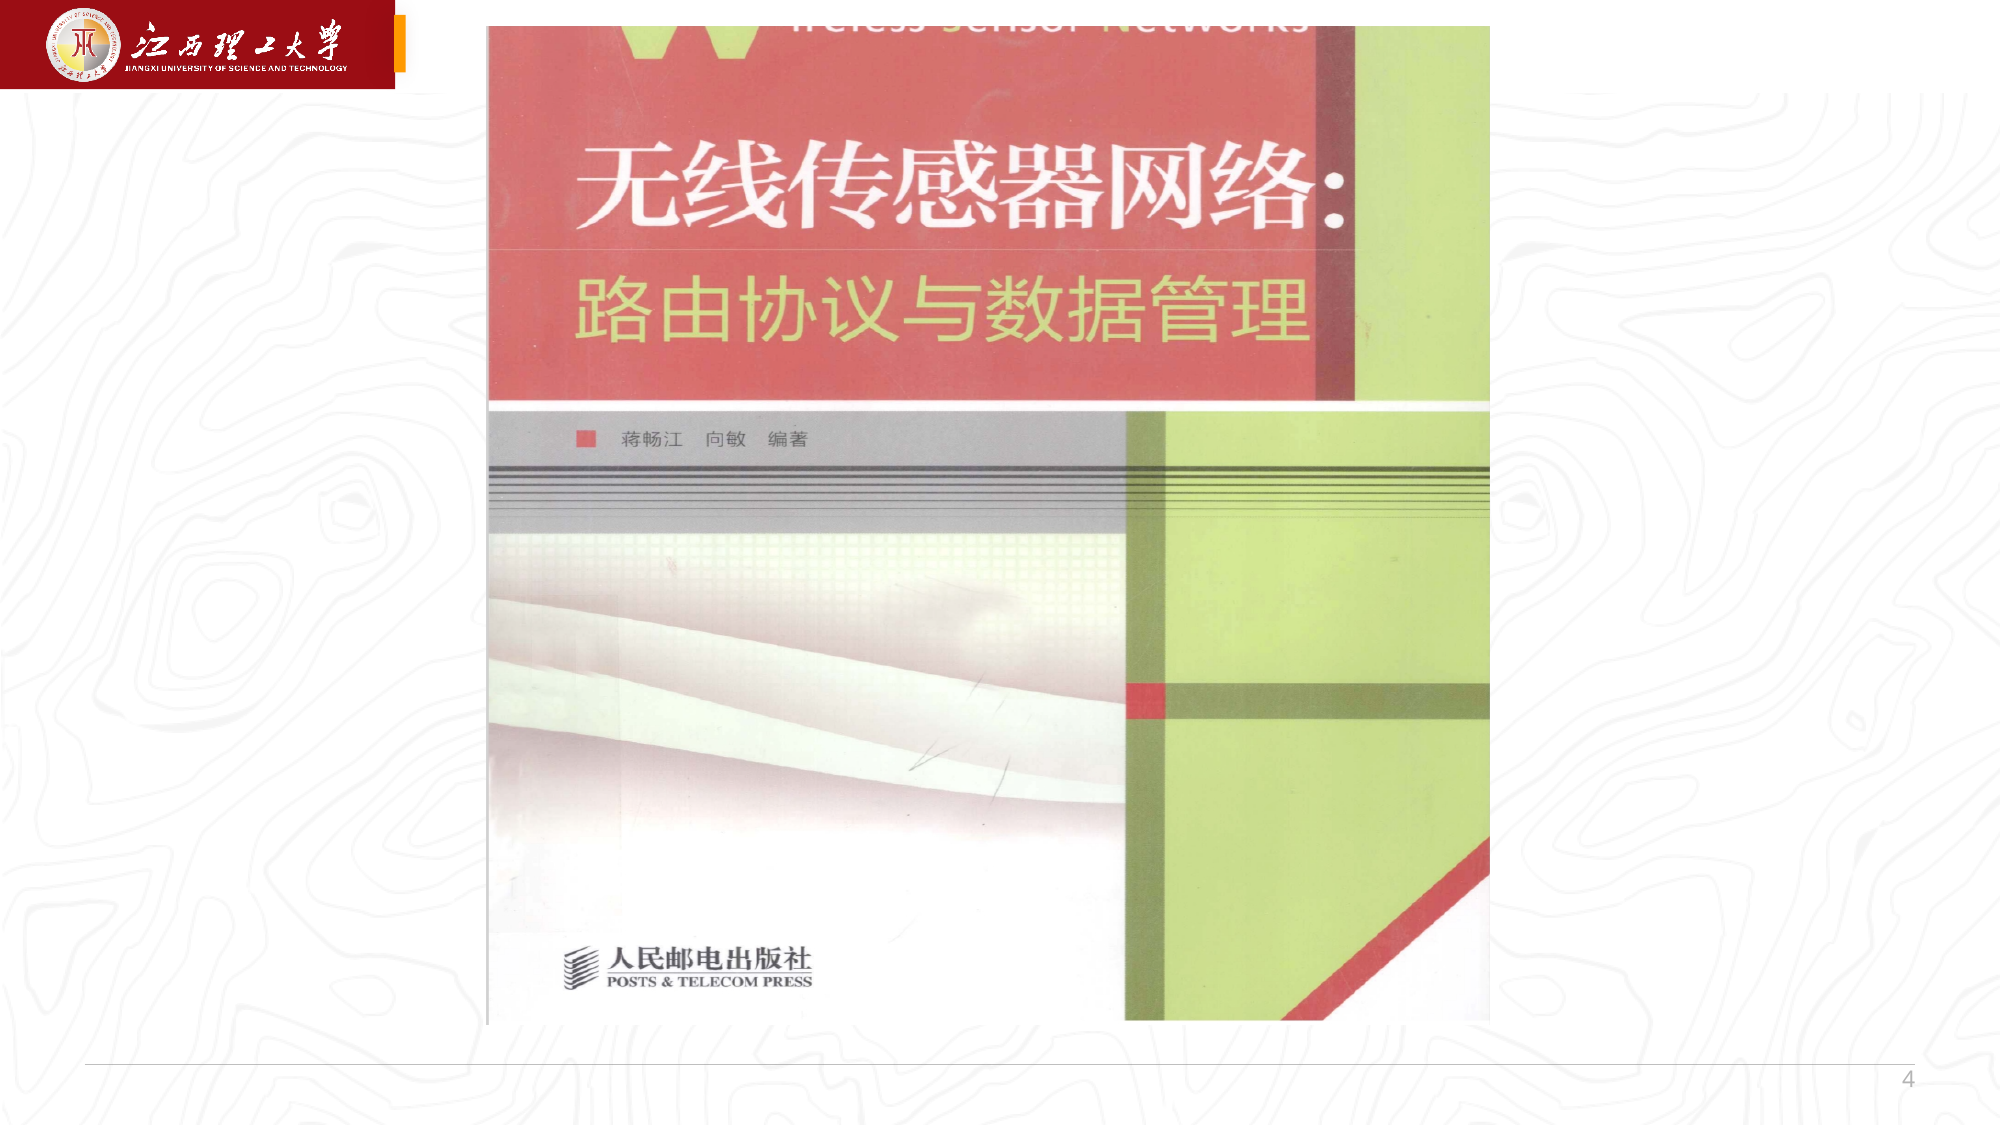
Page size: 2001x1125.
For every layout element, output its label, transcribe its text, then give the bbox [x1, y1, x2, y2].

slide_number 4 [1765, 1056, 1916, 1104]
picture [46, 4, 355, 85]
picture [486, 26, 1490, 1025]
